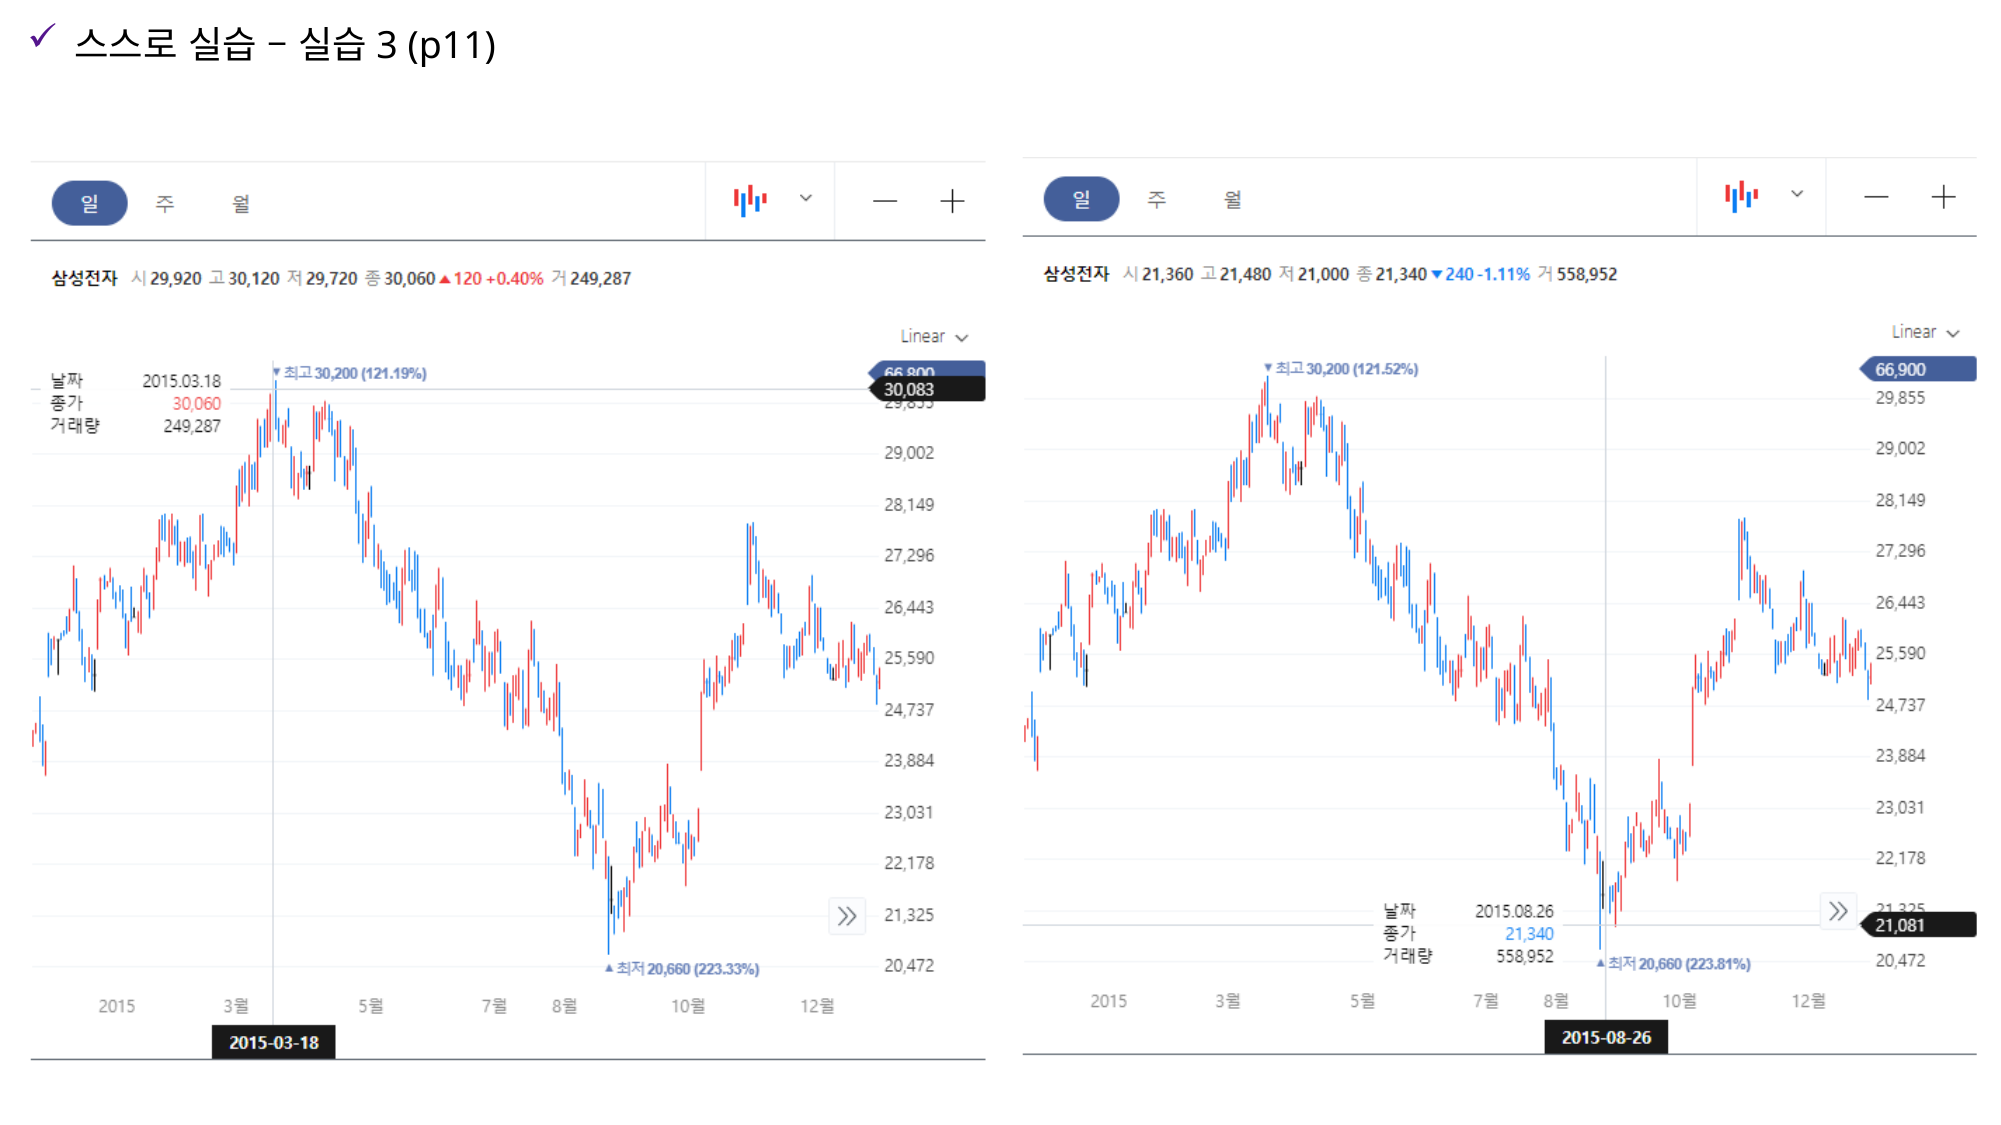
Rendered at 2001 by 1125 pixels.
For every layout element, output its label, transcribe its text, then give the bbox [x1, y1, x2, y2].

picture [17, 157, 1991, 1080]
text_box 스스로 실습 – 실습3 (p11) [12, 0, 512, 74]
